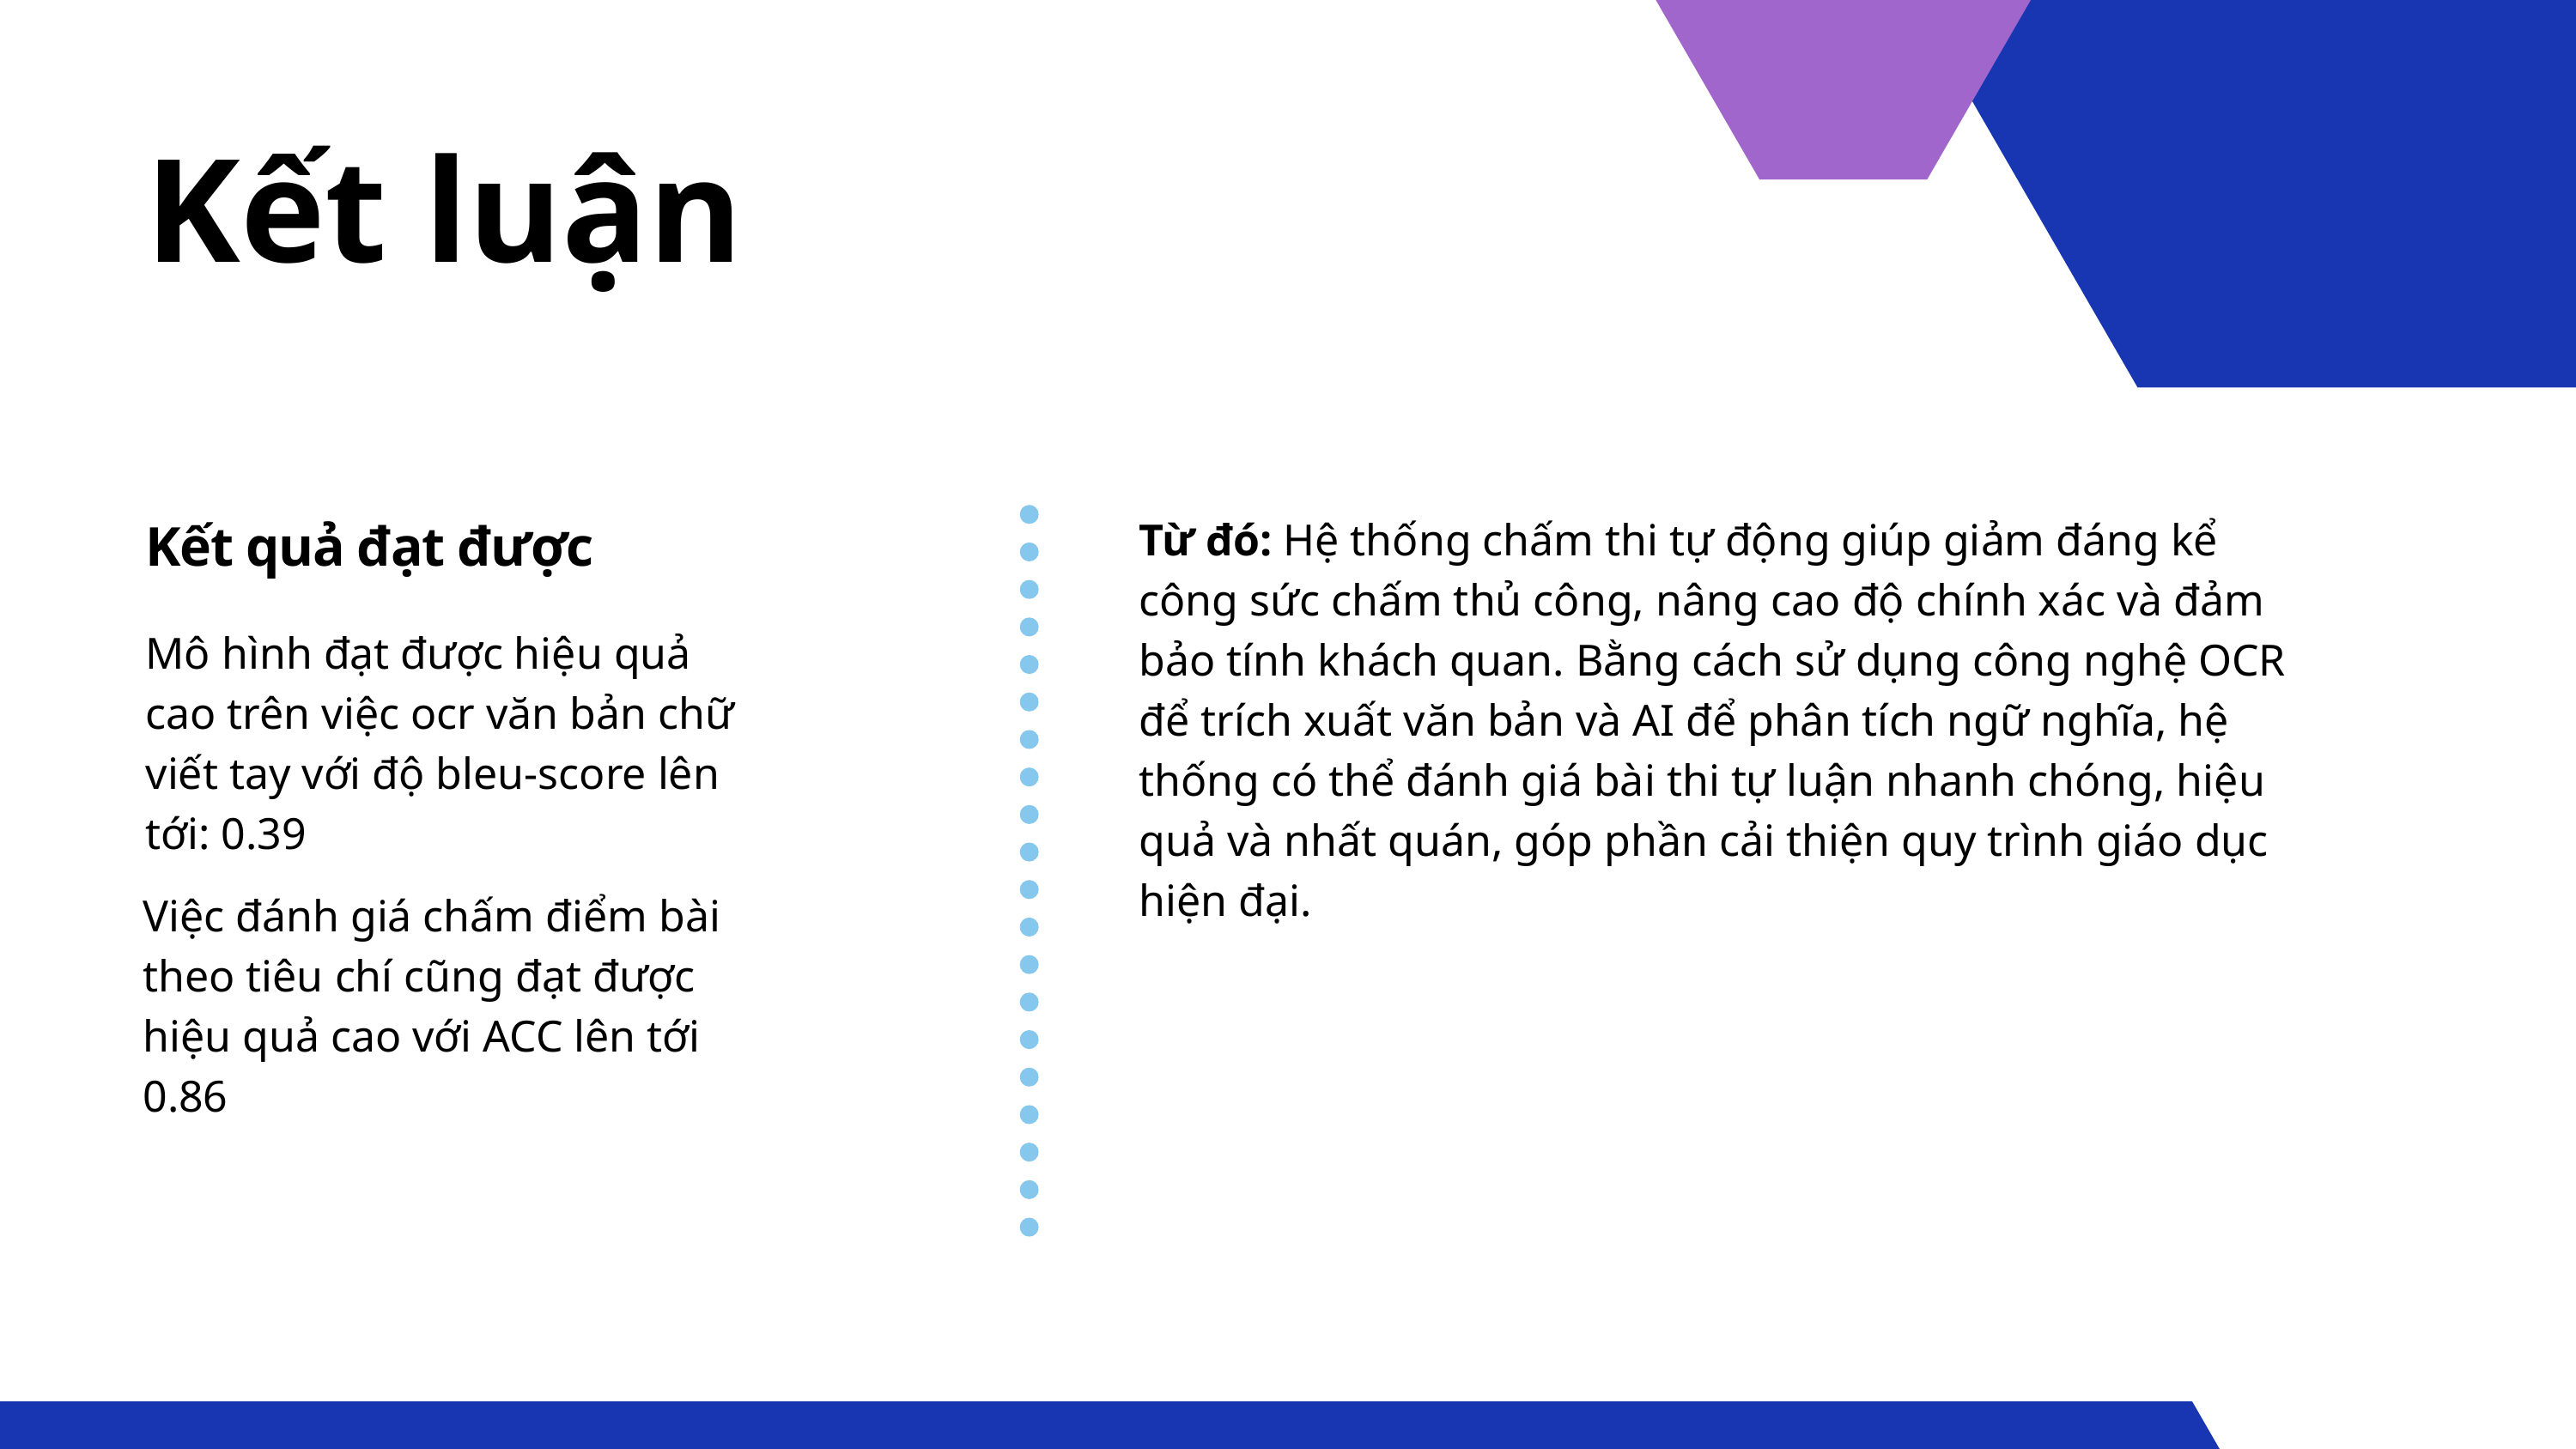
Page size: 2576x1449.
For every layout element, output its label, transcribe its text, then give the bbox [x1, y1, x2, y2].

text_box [1913, 0, 2576, 388]
text_box Từ đó: Hệ thống chấm thi tự động giúp giảm đáng kể công sức chấm thủ công, nâng cao độ chính xác và đảm bảo tính khách quan. Bằng cách sử dụng công nghệ OCR để trích xuất văn bản và AI để phân tích ngữ nghĩa, hệ thống có thể đánh giá bài thi tự luận nhanh chóng, hiệu quả và nhất quán, góp phần cải thiện quy trình giáo dục hiện đại. [1139, 504, 2299, 925]
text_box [1637, 0, 2050, 180]
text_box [145, 510, 769, 851]
text_box Việc đánh giá chấm điểm bài theo tiêu chí cũng đạt được hiệu quả cao với ACC lên tới 0.86 [143, 880, 766, 1121]
text_box Kết luận [145, 133, 811, 291]
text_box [0, 1401, 2272, 1449]
